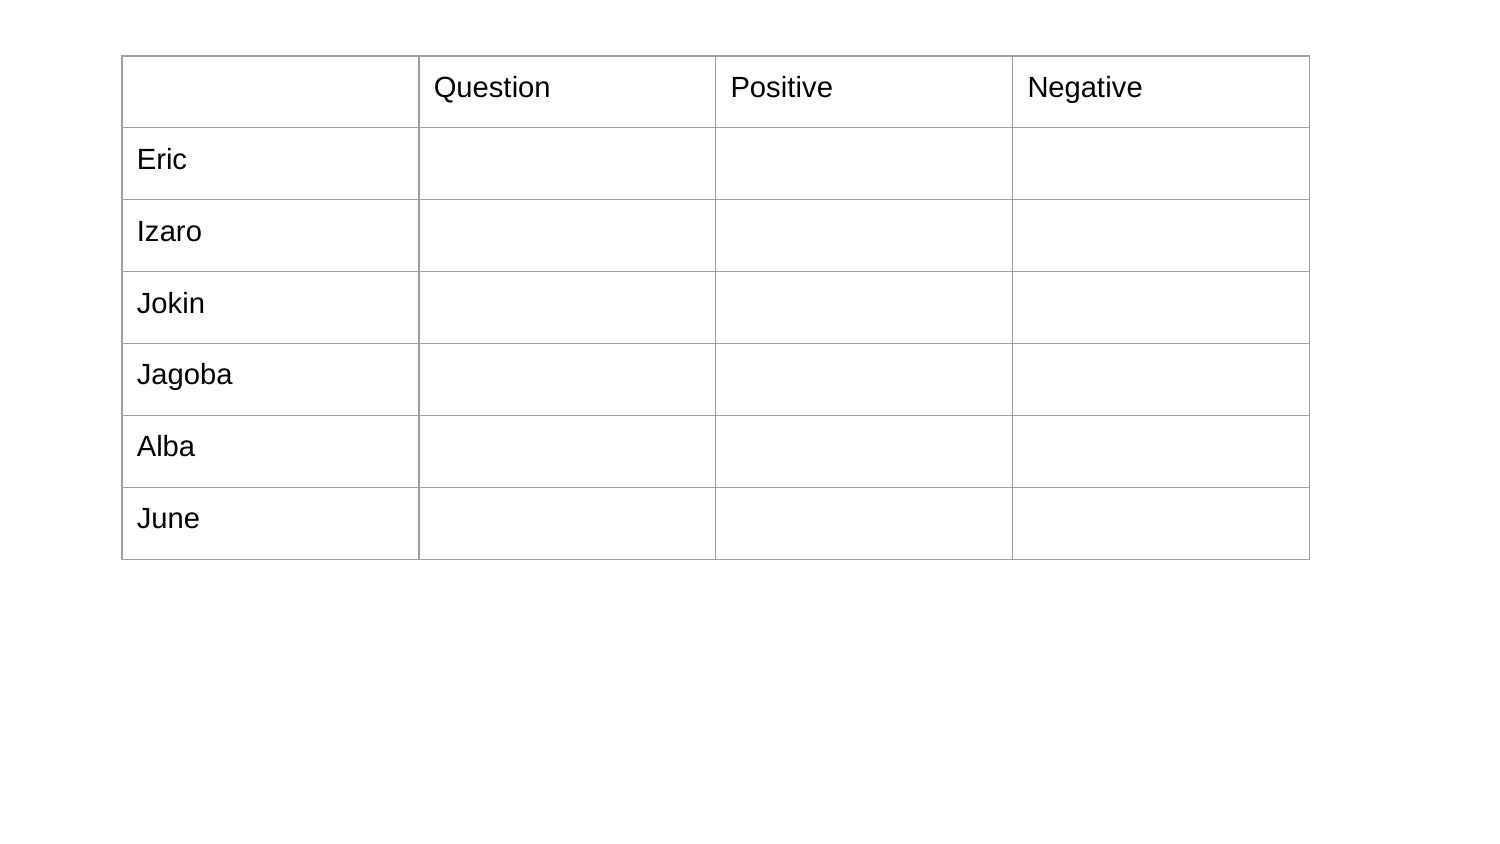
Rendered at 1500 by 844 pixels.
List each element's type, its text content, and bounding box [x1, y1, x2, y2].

table_header Negative [1013, 57, 1309, 127]
table_cell [1013, 200, 1309, 271]
table_cell June [123, 488, 418, 559]
table_cell [1013, 416, 1309, 487]
table_cell [716, 200, 1012, 271]
table_cell [716, 488, 1012, 559]
table_cell [1013, 272, 1309, 343]
table_cell [420, 272, 715, 343]
table_cell [716, 344, 1012, 415]
table_cell [1013, 128, 1309, 199]
table_cell [420, 488, 715, 559]
table_cell Alba [123, 416, 418, 487]
table_header [123, 57, 418, 127]
table_cell Eric [123, 128, 418, 199]
table_cell [420, 344, 715, 415]
table_cell Jokin [123, 272, 418, 343]
table_cell Jagoba [123, 344, 418, 415]
table_cell [420, 200, 715, 271]
table_cell Izaro [123, 200, 418, 271]
table_header Question [420, 57, 715, 127]
table_cell [420, 416, 715, 487]
table_header Positive [716, 57, 1012, 127]
table_cell [420, 128, 715, 199]
table_cell [1013, 344, 1309, 415]
table_cell [716, 128, 1012, 199]
table_cell [716, 416, 1012, 487]
table_cell [716, 272, 1012, 343]
table_cell [1013, 488, 1309, 559]
